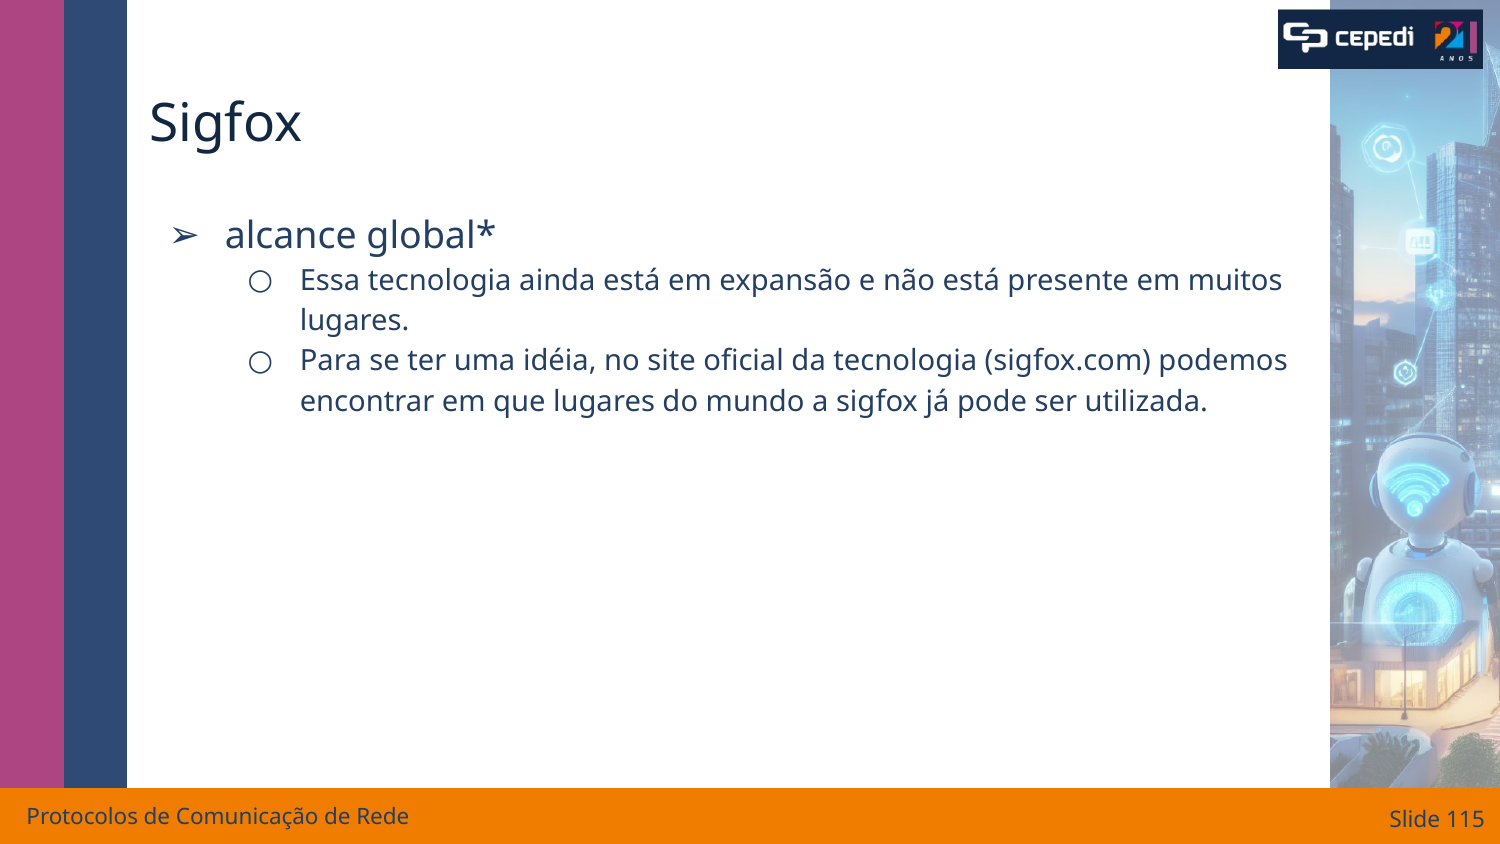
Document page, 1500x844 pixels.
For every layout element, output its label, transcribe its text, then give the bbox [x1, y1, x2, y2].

slide_number Slide ‹#› [1277, 789, 1500, 844]
list alcance global* Essa tecnologia ainda está em expansão e não está presente em muitos lugares. Para se ter uma idéia, no site oficial da tecnologia (sigfox.com) podemos encontrar em que lugares do mundo a sigfox já pode ser utilizada. [134, 189, 1339, 750]
title Sigfox [134, 72, 1339, 167]
picture [0, 0, 1500, 844]
subtitle Protocolos de Comunicação de Rede [11, 782, 677, 844]
